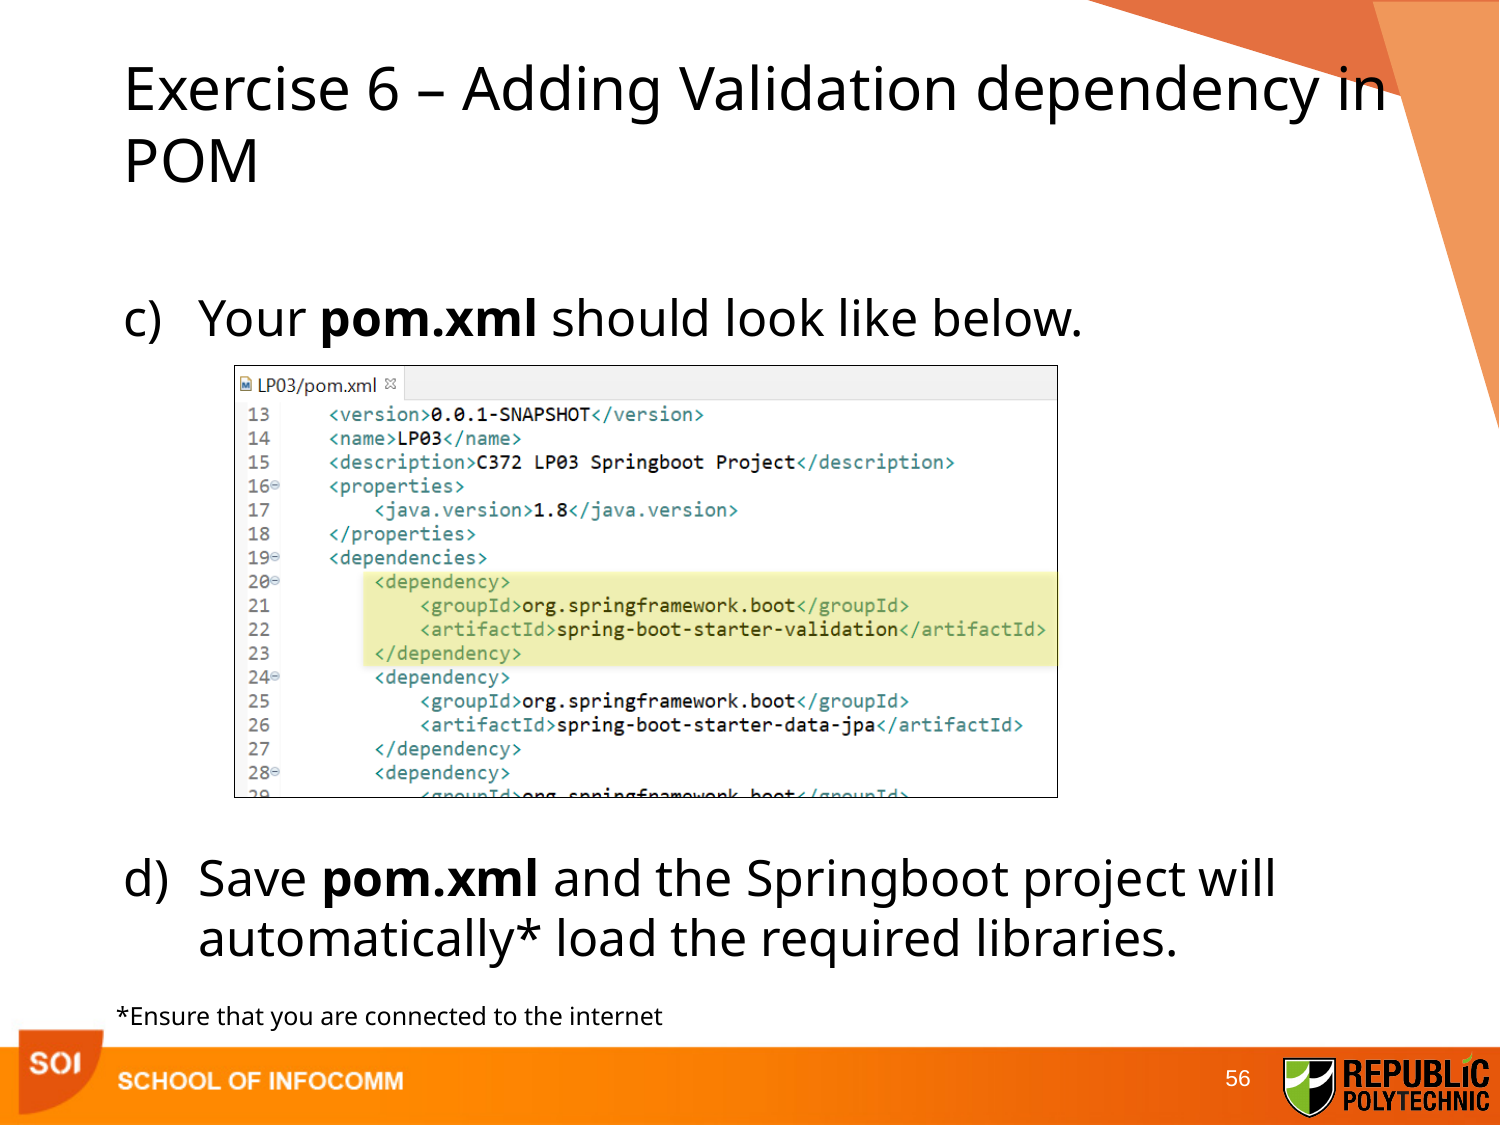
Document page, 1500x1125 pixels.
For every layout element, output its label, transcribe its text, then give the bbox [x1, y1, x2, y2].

title Exercise 6 – Adding Validation dependency in POM [109, 42, 1481, 203]
list Your pom.xml should look like below. Save pom.xml and the Springboot project will automatically* load the required libraries. [109, 279, 1425, 993]
text_box *Ensure that you are connected to the internet [101, 992, 686, 1038]
slide_number 56 [1210, 1056, 1500, 1117]
picture [0, 0, 1500, 1125]
